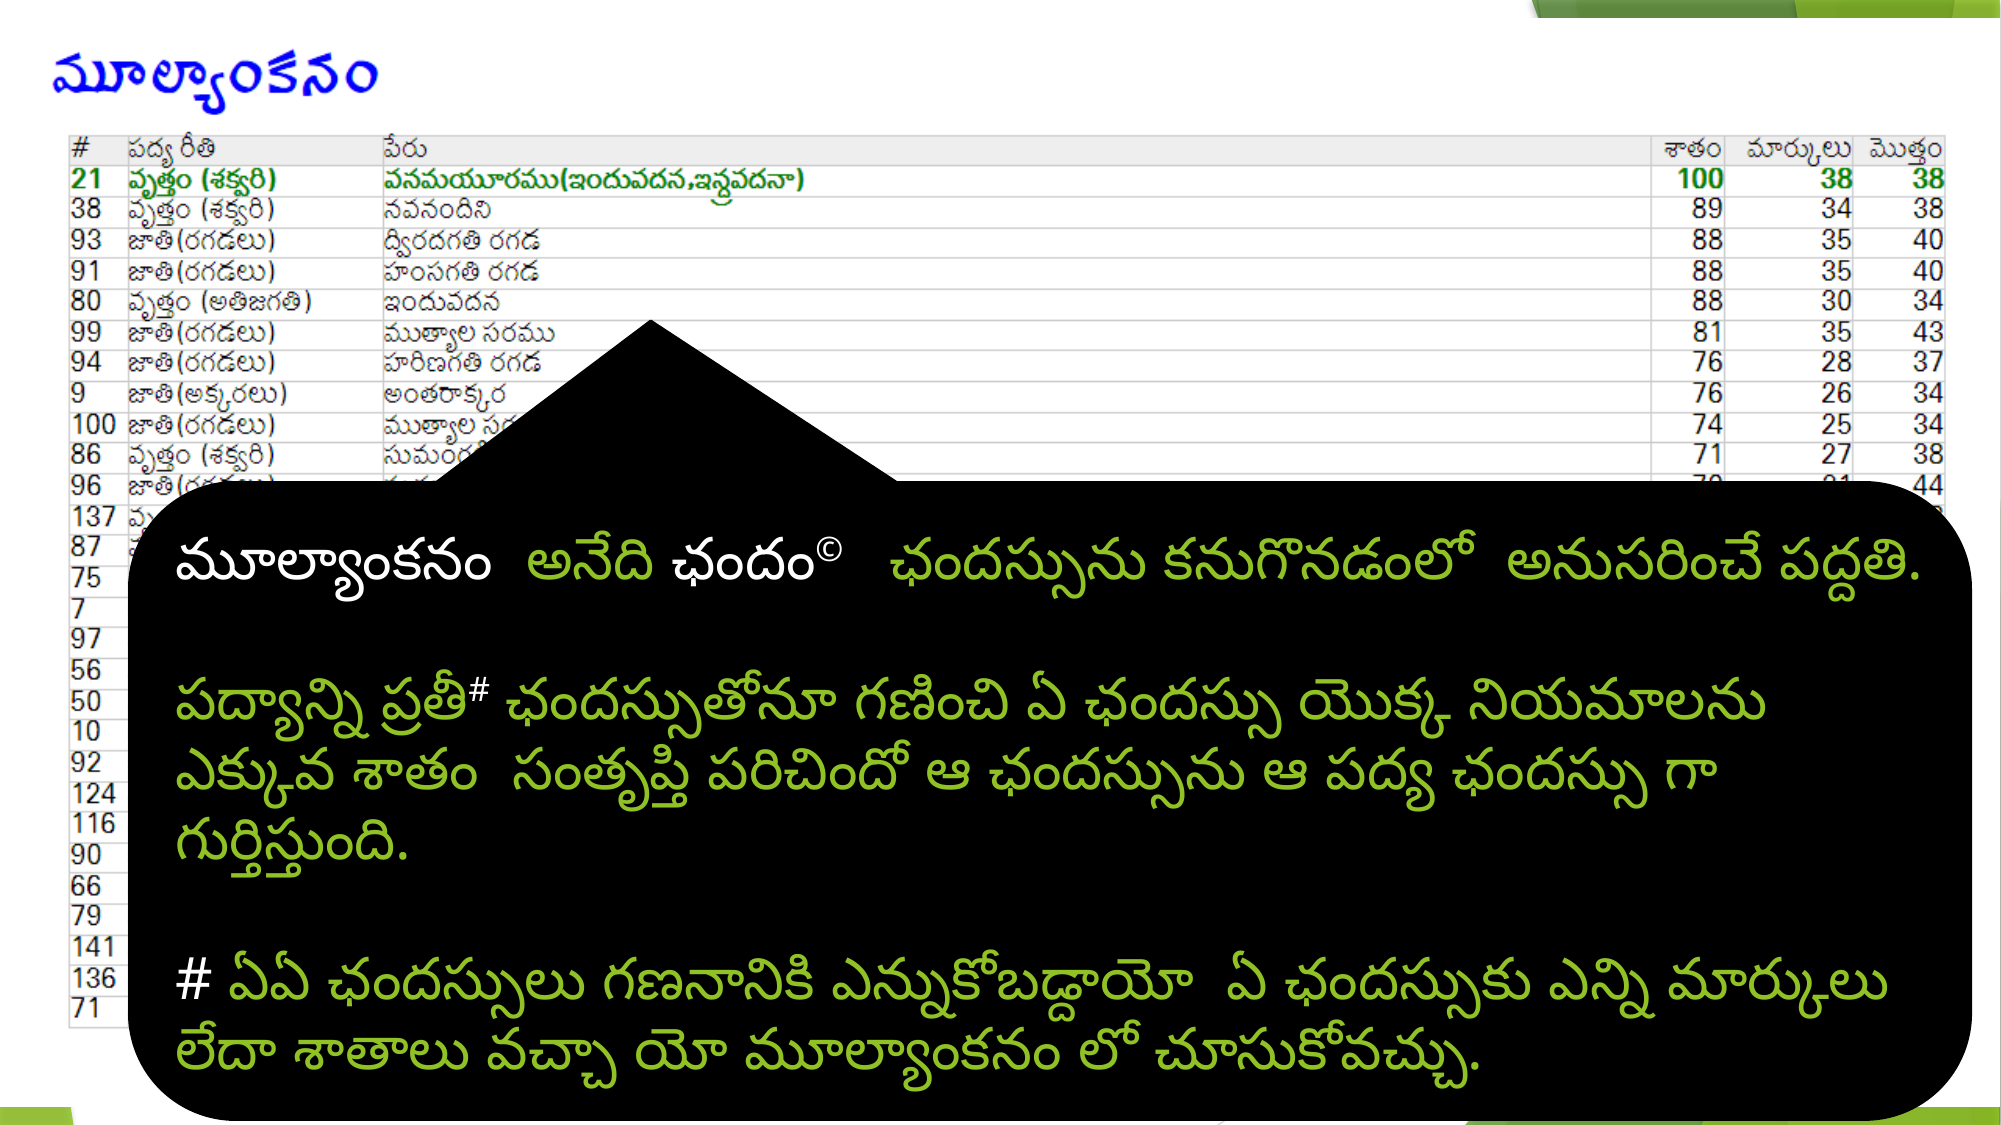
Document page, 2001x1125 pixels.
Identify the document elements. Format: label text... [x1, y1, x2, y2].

picture [0, 18, 2000, 1107]
text_box మూల్యాంకనం అనేది ఛందం© ఛందస్సును కనుగొనడంలో అనుసరించే పద్దతి. పద్యాన్ని ప్రతీ# ఛందస్సుతోనూ గణించి ఏ ఛందస్సు యొక్క నియమాలను ఎక్కువ శాతం సంతృప్తి పరిచిందో ఆ ఛందస్సును ఆ పద్య ఛందస్సు గా గుర్తిస్తుంది. # ఏఏ ఛందస్సులు గణనానికి ఎన్నుకోబడ్దాయో ఏ ఛందస్సుకు ఎన్ని మార్కులు లేదా శాతాలు వచ్చా యో మూల్యాంకనం లో చూసుకోవచ్చు. [200, 1115, 1900, 1121]
